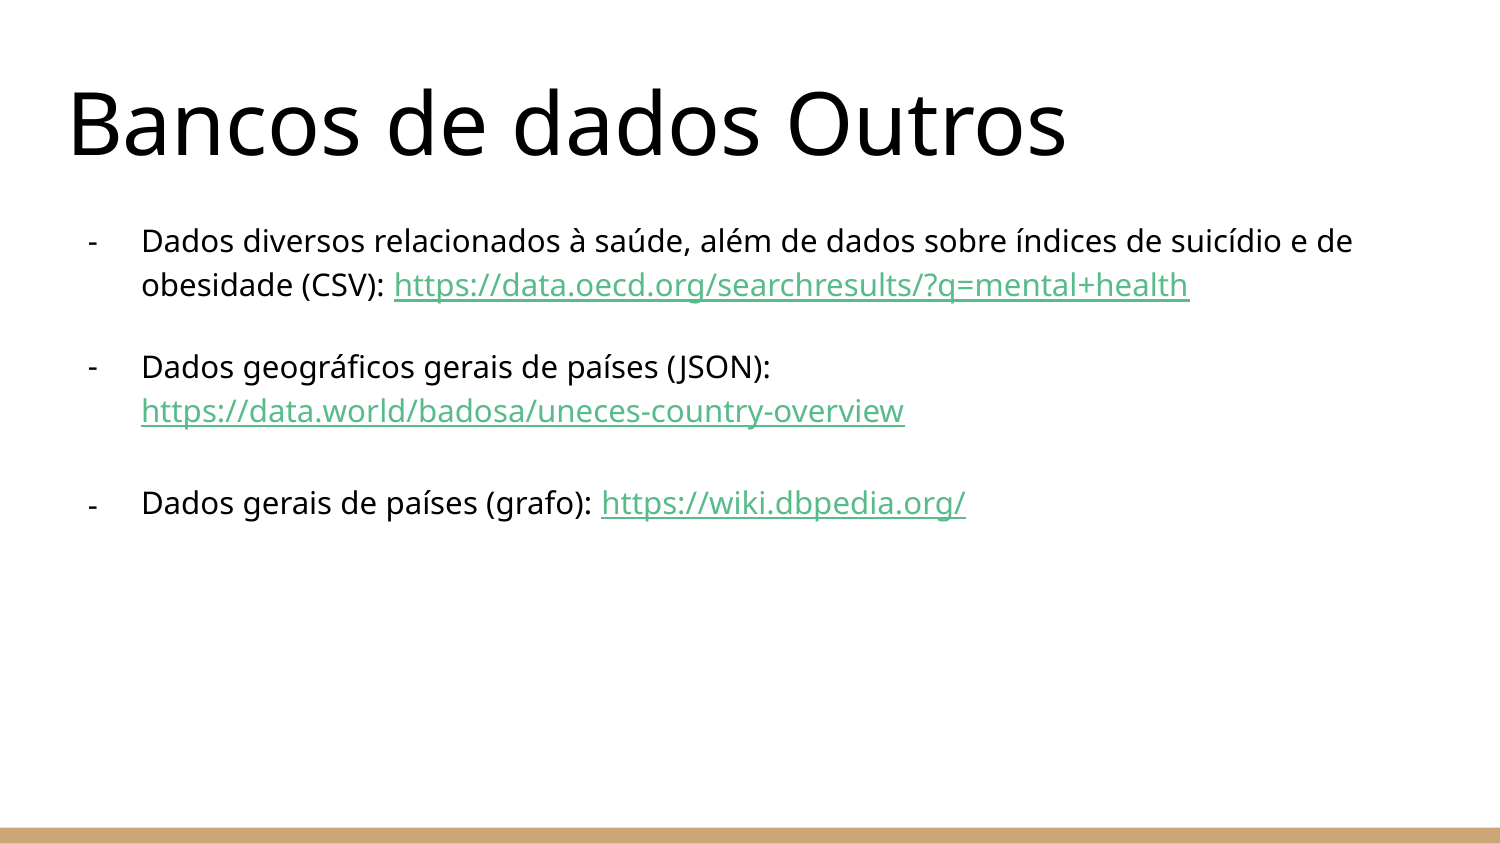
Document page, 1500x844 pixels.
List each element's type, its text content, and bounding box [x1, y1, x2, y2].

title Bancos de dados Outros [51, 51, 1449, 189]
list Dados diversos relacionados à saúde, além de dados sobre índices de suicídio e de obesidade (CSV): https://data.oecd.org/searchresults/?q=mental+health Dados geográficos gerais de países (JSON): https://data.world/badosa/uneces-country-overview Dados gerais de países (grafo): https://wiki.dbpedia.org/ [51, 200, 1449, 814]
